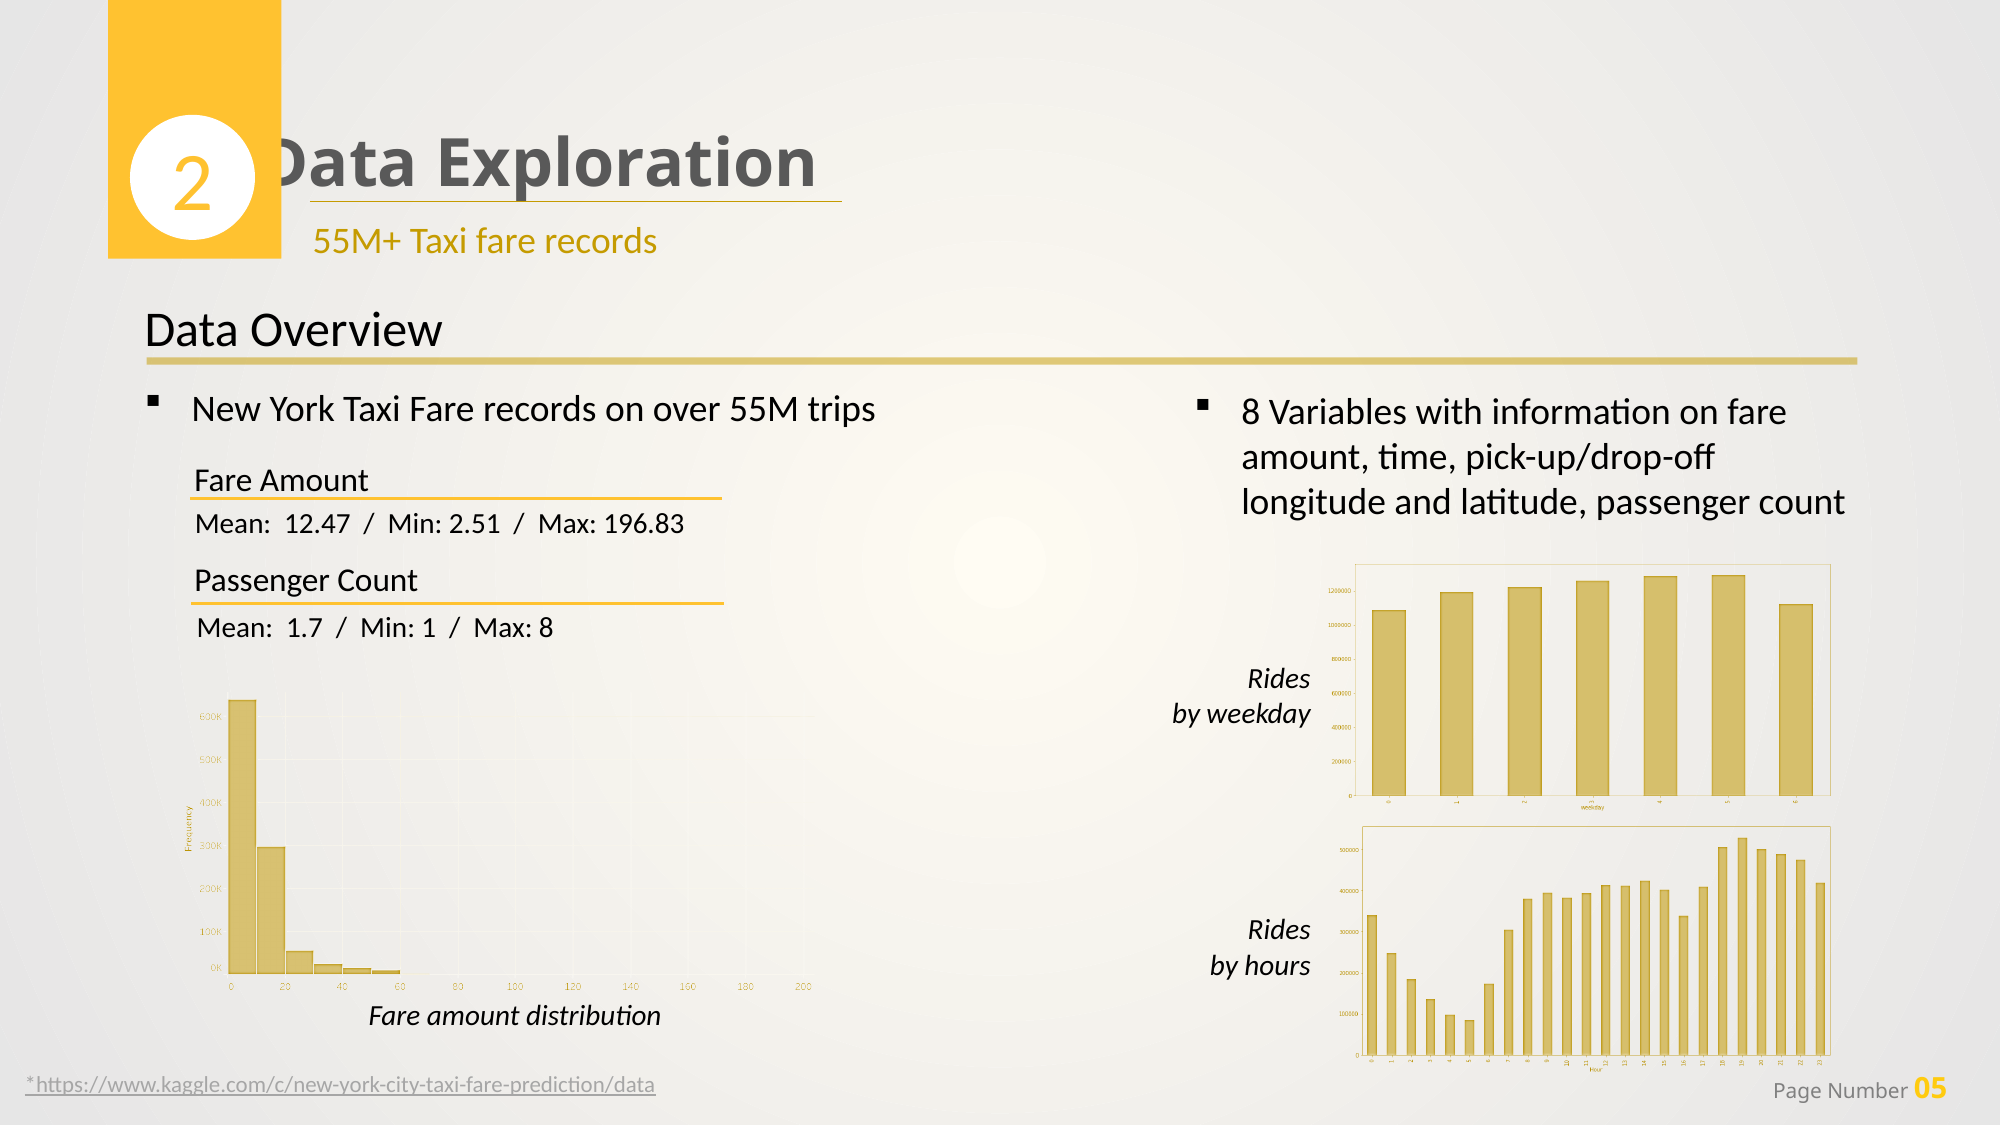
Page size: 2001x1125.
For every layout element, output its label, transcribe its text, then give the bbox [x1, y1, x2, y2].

text_box 55M+ Taxi fare records [297, 208, 673, 268]
text_box Mean: 1.7 / Min: 1 / Max: 8 [181, 605, 662, 651]
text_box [129, 288, 1960, 484]
text_box 8 Variables with information on fare amount, time, pick-up/drop-off longitude and latitude, passenger count [1179, 484, 1884, 530]
picture [1324, 558, 1834, 814]
text_box [107, 0, 282, 260]
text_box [129, 114, 255, 240]
text_box Rides by hours [1194, 903, 1326, 989]
text_box Data Exploration [282, 112, 854, 207]
text_box Fare Amount [179, 484, 510, 507]
text_box Fare amount distribution [353, 999, 677, 1039]
text_box Page Number 05 [1758, 1062, 1963, 1112]
picture [178, 692, 815, 999]
text_box *https://www.kaggle.com/c/new-york-city-taxi-fare-prediction/data [9, 1062, 672, 1105]
text_box Mean: 12.47 / Min: 2.51 / Max: 196.83 [180, 493, 810, 548]
text_box Rides by weekday [1156, 652, 1324, 738]
picture [1335, 821, 1835, 1076]
text_box Passenger Count [179, 551, 510, 606]
